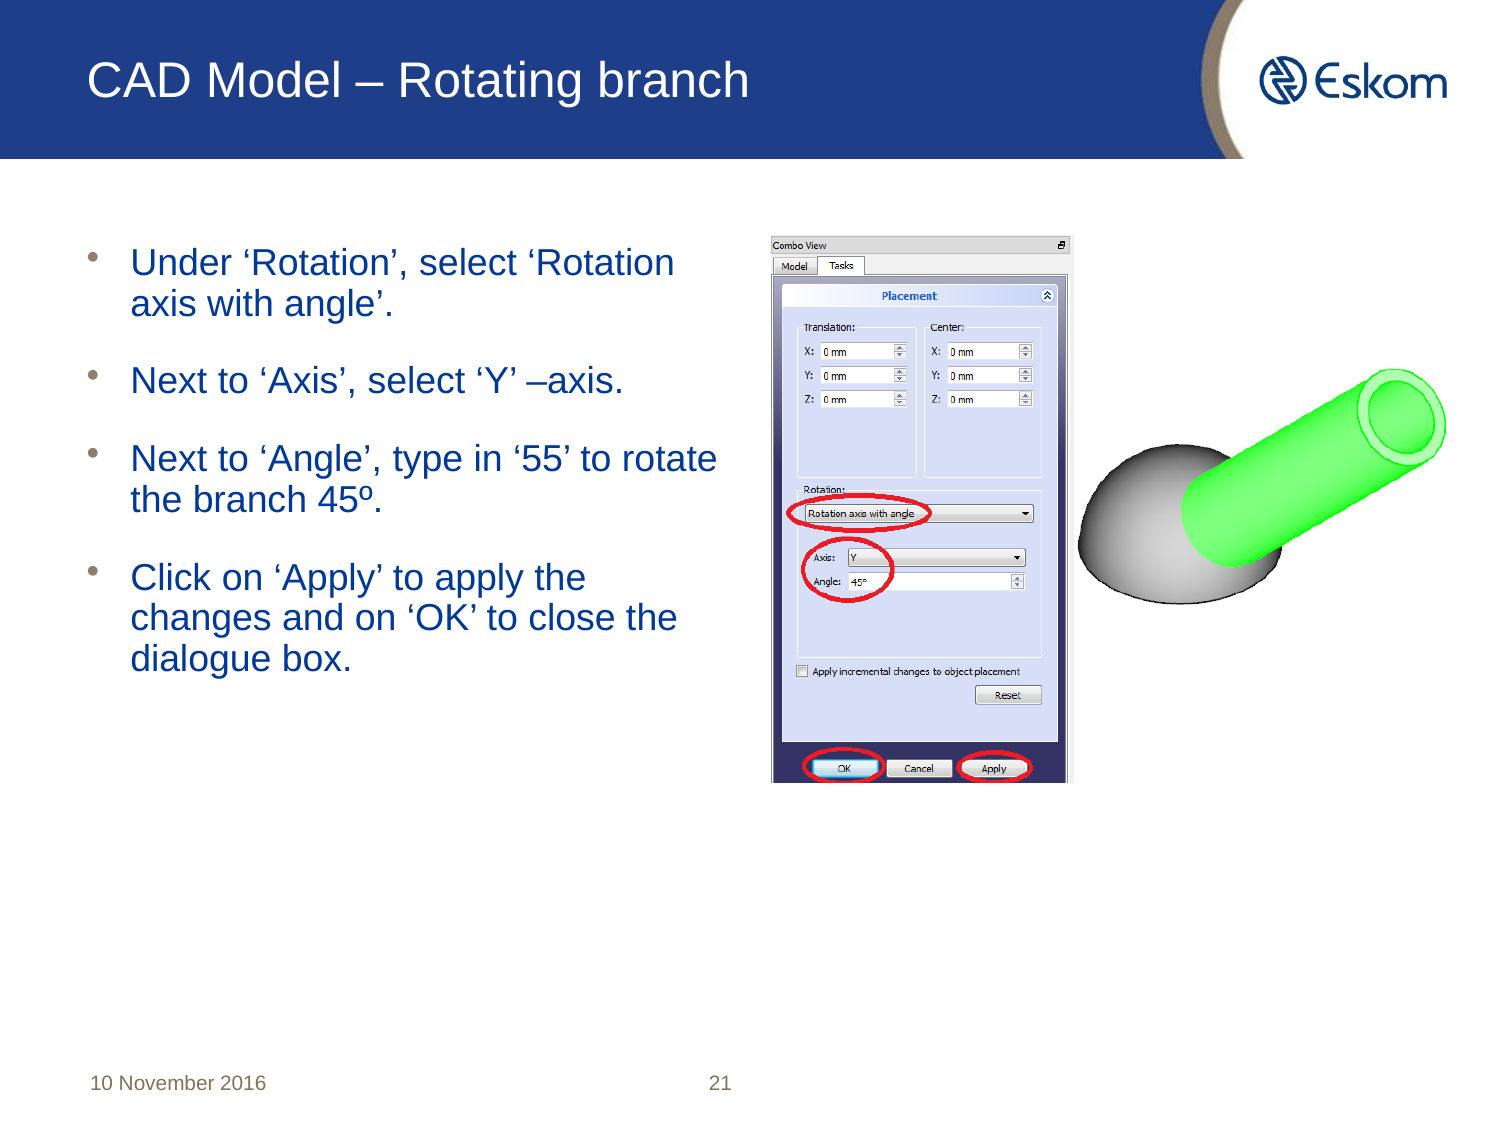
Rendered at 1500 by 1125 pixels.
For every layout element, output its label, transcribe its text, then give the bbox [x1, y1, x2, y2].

picture [771, 235, 1447, 784]
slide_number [75, 1058, 361, 1103]
title CAD Model – Rotating branch [71, 27, 1142, 137]
picture [1257, 55, 1450, 105]
slide_number 21 [643, 1058, 798, 1103]
picture [0, 0, 1246, 159]
list Under ‘Rotation’, select ‘Rotation axis with angle’. Next to ‘Axis’, select ‘Y’ –axis. Next to ‘Angle’, type in ‘55’ to rotate the branch 45º. Click on ‘Apply’ to apply the changes and on ‘OK’ to close the dialogue box. [71, 235, 747, 1064]
